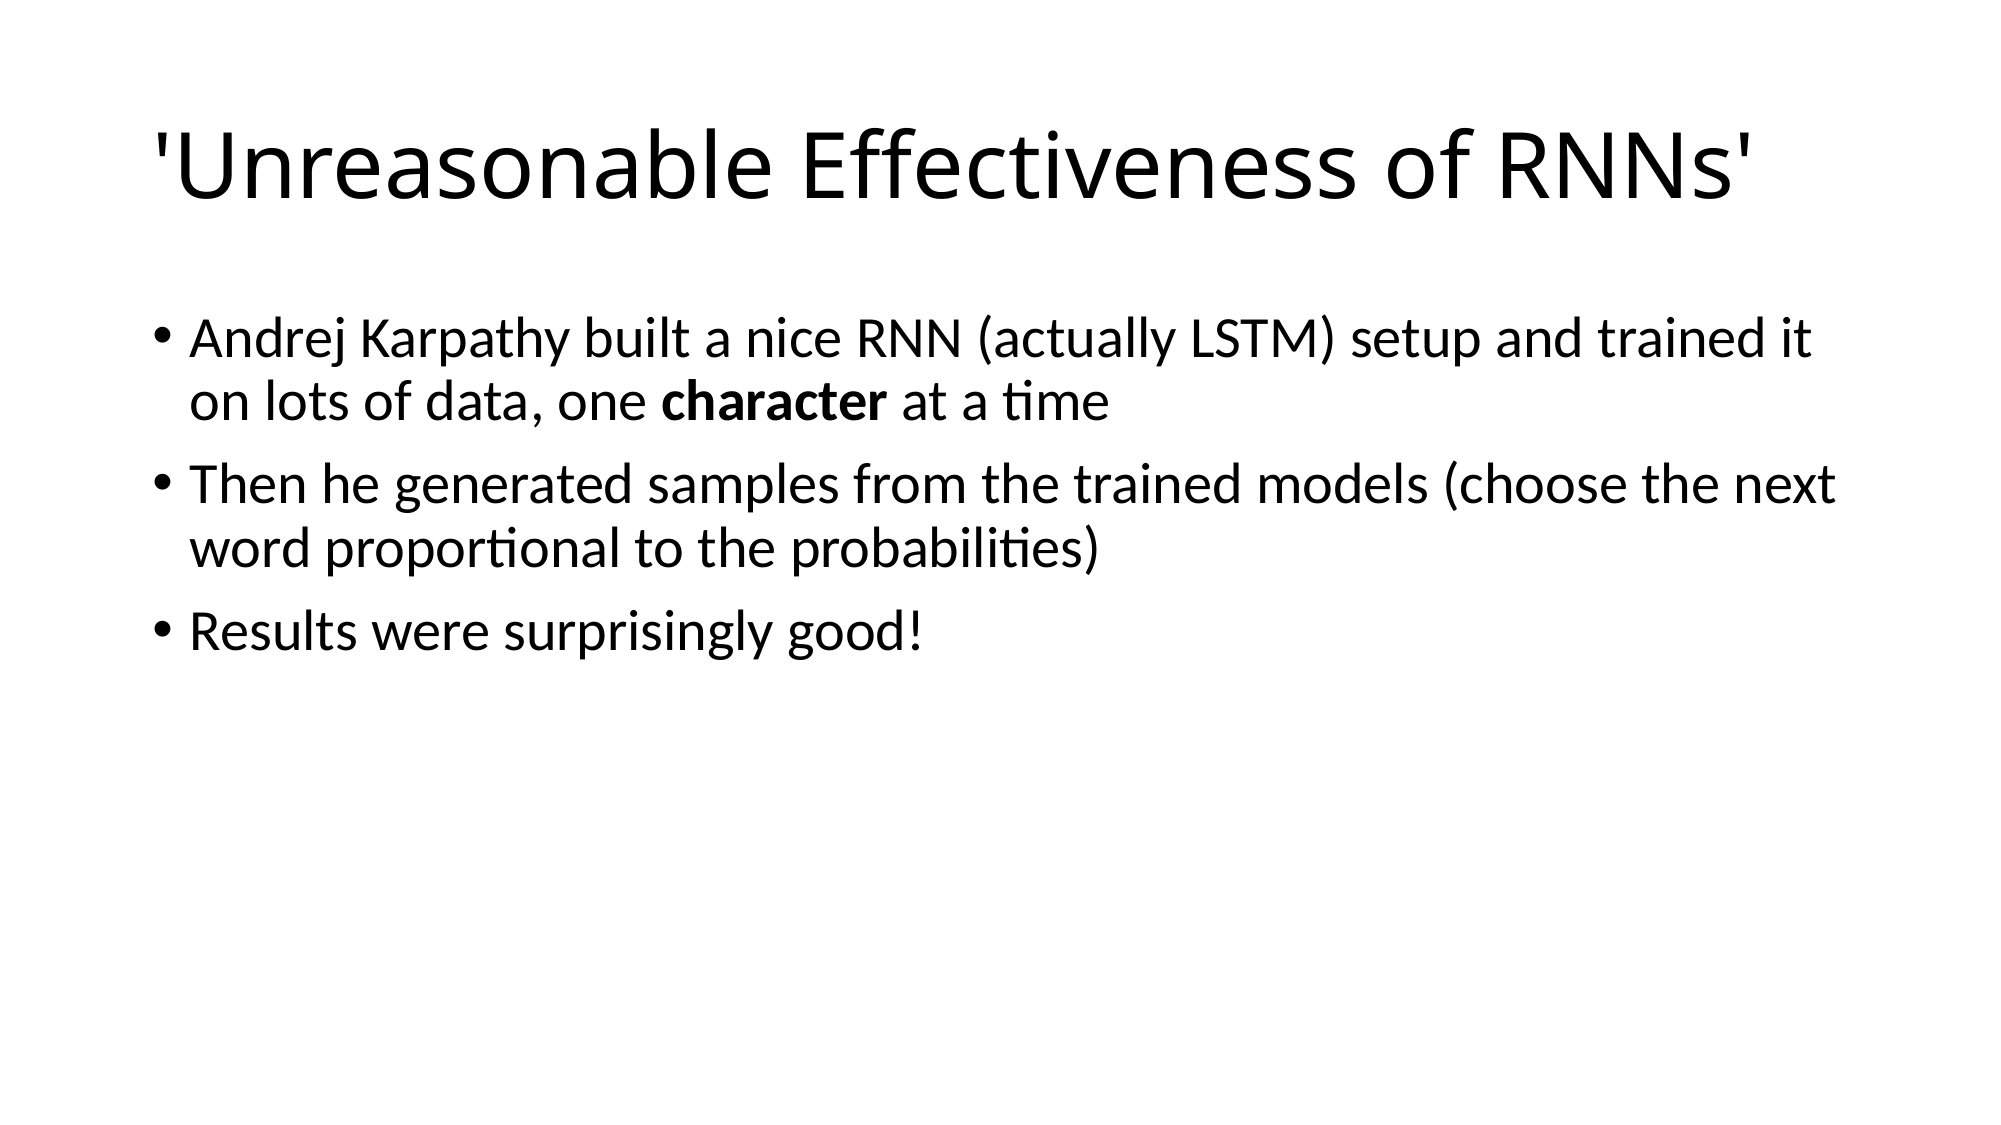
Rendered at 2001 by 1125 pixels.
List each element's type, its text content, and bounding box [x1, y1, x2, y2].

title 'Unreasonable Effectiveness of RNNs' [137, 59, 1863, 278]
list Andrej Karpathy built a nice RNN (actually LSTM) setup and trained it on lots of data, one character at a time Then he generated samples from the trained models (choose the next word proportional to the probabilities) Results were surprisingly good! [137, 299, 1863, 1014]
